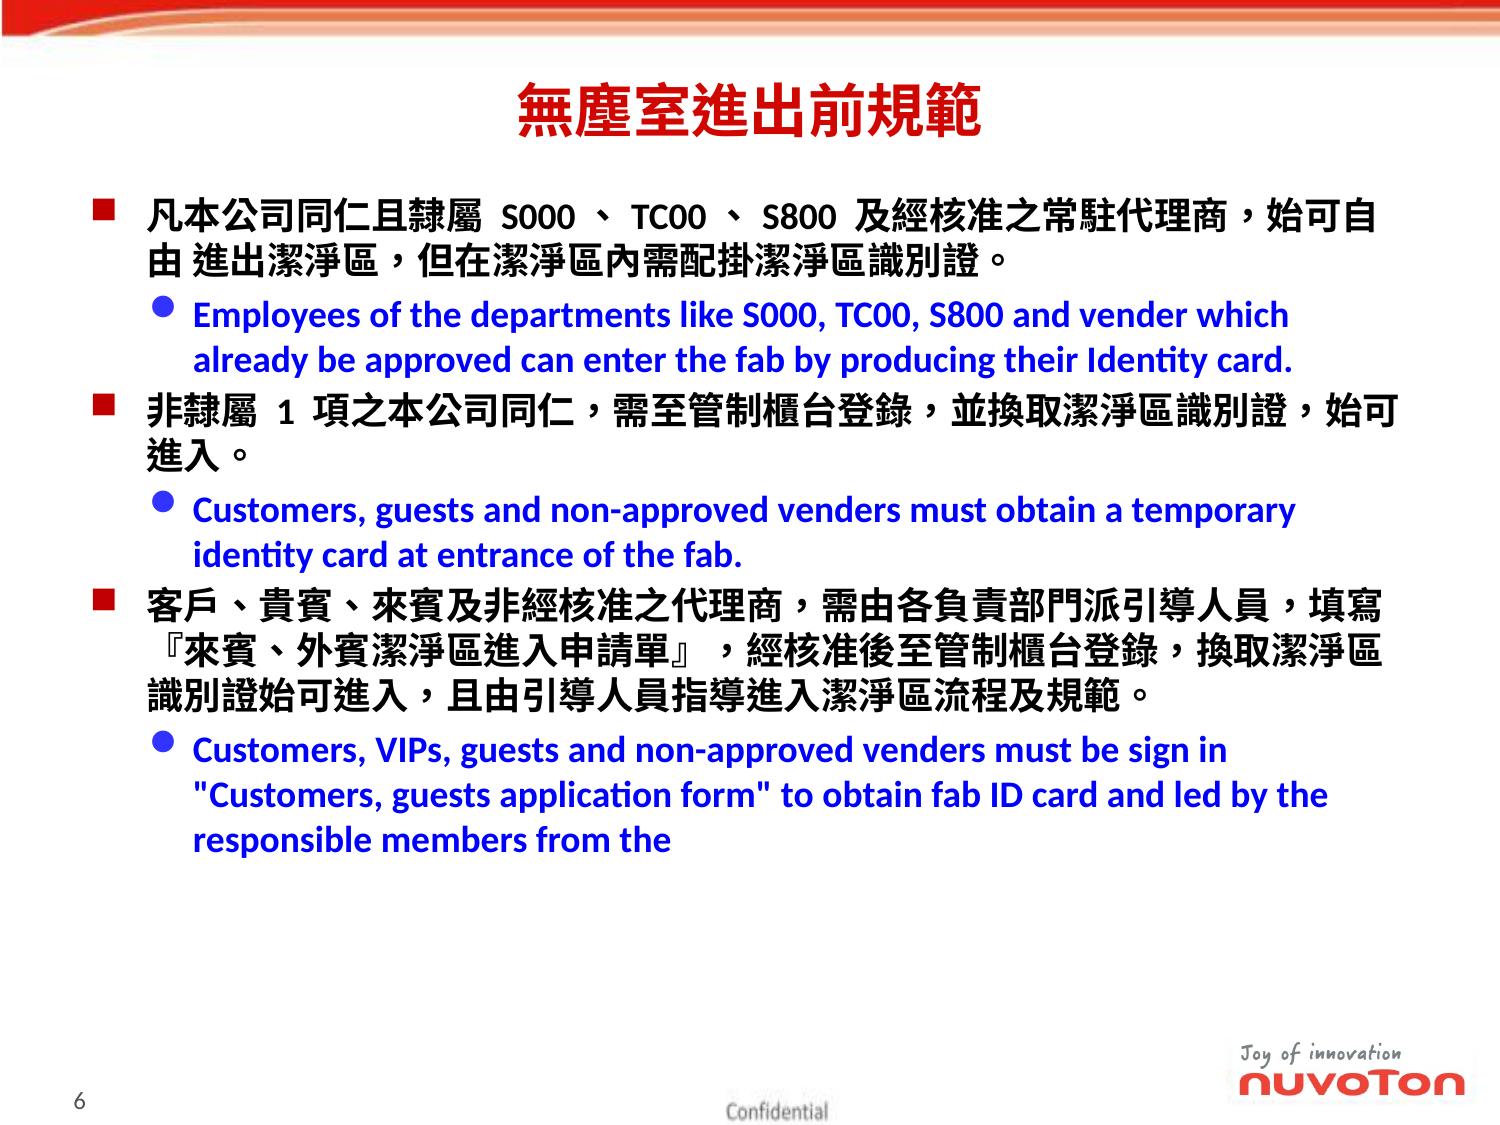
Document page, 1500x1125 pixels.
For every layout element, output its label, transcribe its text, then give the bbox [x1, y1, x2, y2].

list 凡本公司同仁且隸屬 S000、TC00、S800 及經核准之常駐代理商，始可自由 進出潔淨區，但在潔淨區內需配掛潔淨區識別證。 Employees of the departments like S000, TC00, S800 and vender which already be approved can enter the fab by producing their Identity card. 非隸屬 1 項之本公司同仁，需至管制櫃台登錄，並換取潔淨區識別證，始可進入。 Customers, guests and non-approved venders must obtain a temporary identity card at entrance of the fab. 客戶、貴賓、來賓及非經核准之代理商，需由各負責部門派引導人員，填寫『來賓、外賓潔淨區進入申請單』，經核准後至管制櫃台登錄，換取潔淨區識別證始可進入，且由引導人員指導進入潔淨區流程及規範。 Customers, VIPs, guests and non-approved venders must be sign in "Customers, guests application form" to obtain fab ID card and led by the responsible members from the [75, 184, 1425, 1005]
slide_number 6 [0, 1069, 160, 1125]
title 無塵室進出前規範 [75, 66, 1425, 149]
picture [1, 0, 1500, 1125]
